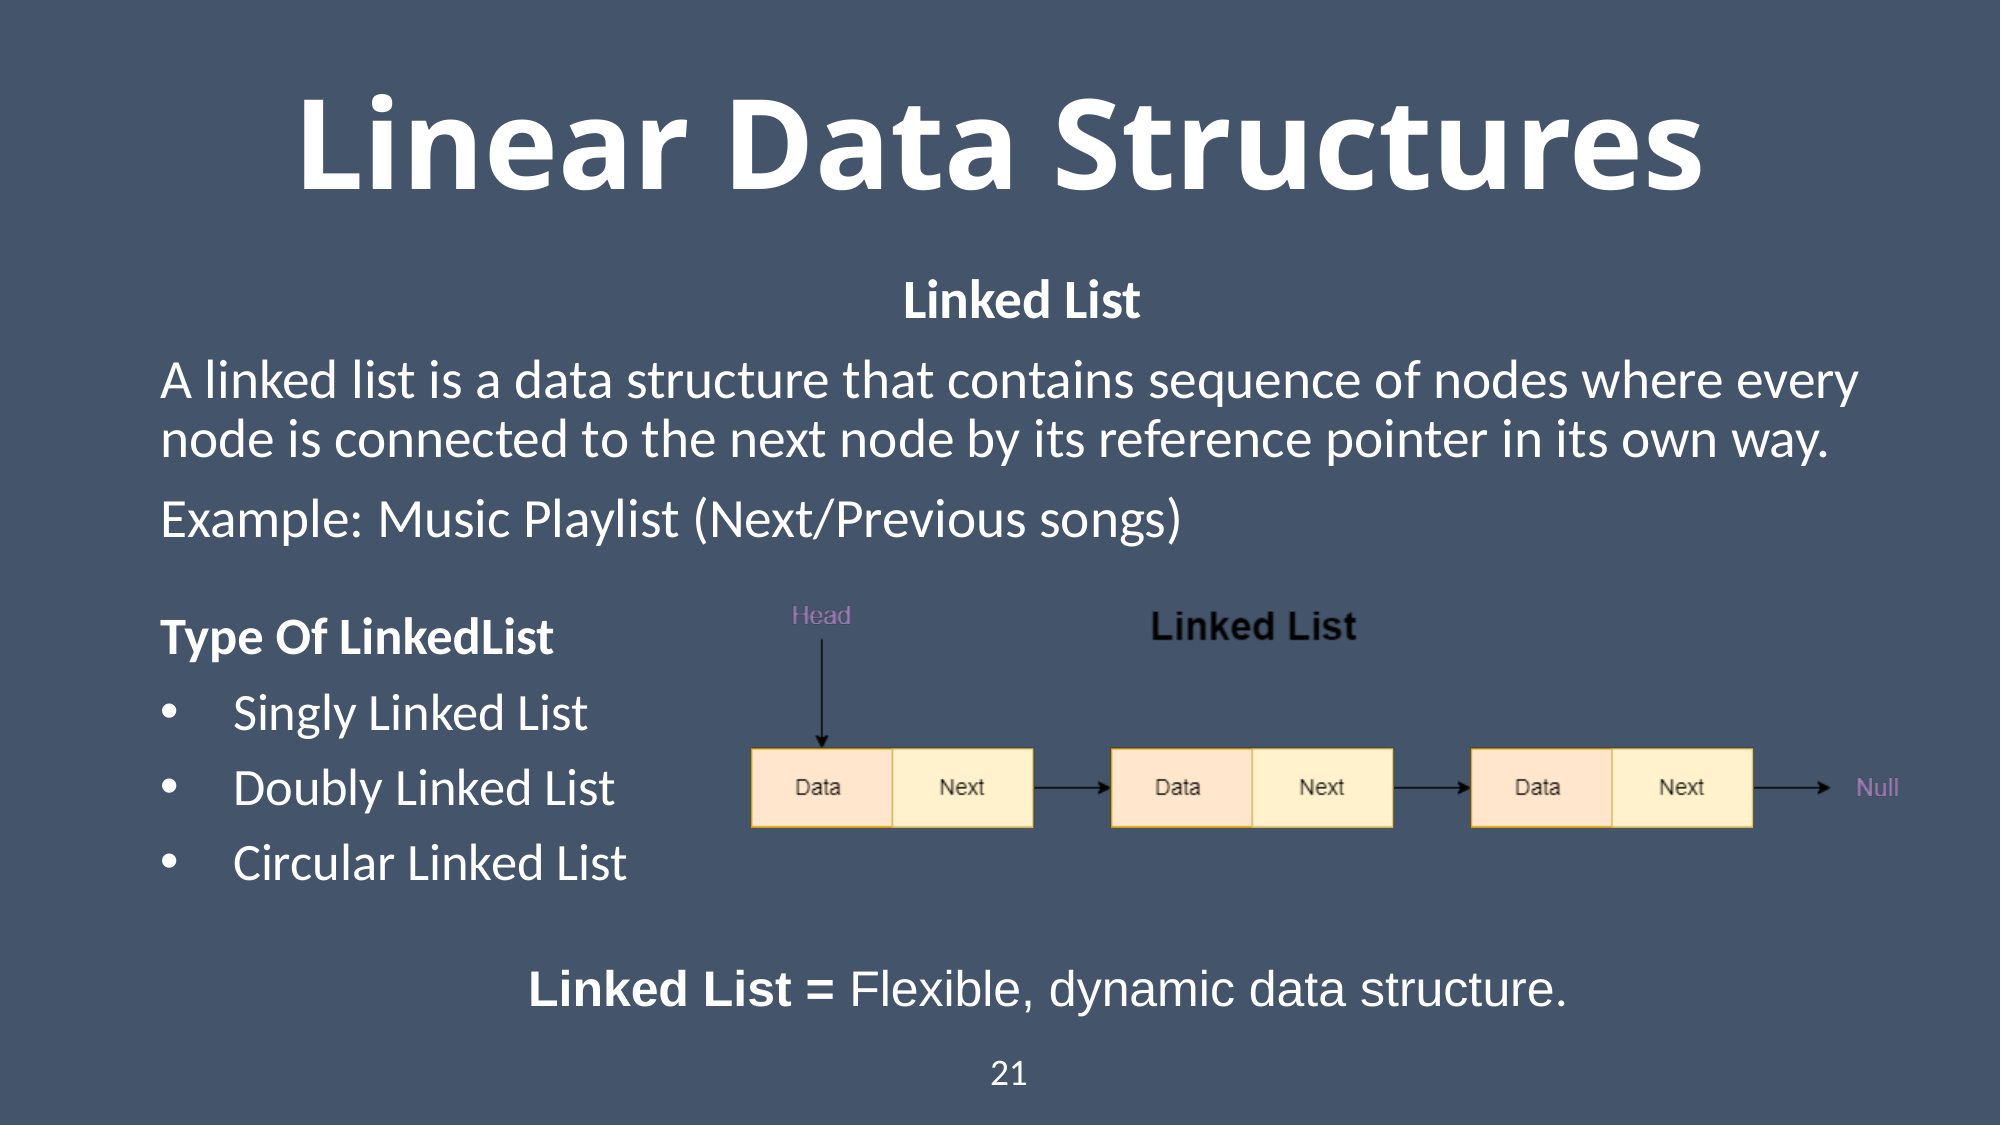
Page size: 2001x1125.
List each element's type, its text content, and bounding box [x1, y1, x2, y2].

subtitle Linked List A linked list is a data structure that contains sequence of nodes where every node is connected to the next node by its reference pointer in its own way. Example: Music Playlist (Next/Previous songs) [145, 263, 1900, 563]
picture [751, 576, 1926, 828]
text_box Linked List = Flexible, dynamic data structure. [170, 955, 1926, 1038]
text_box Type Of LinkedList Singly Linked List Doubly Linked List Circular Linked List [145, 602, 786, 902]
text_box 21 [975, 1040, 1048, 1101]
title Linear Data Structures [170, 53, 1830, 224]
